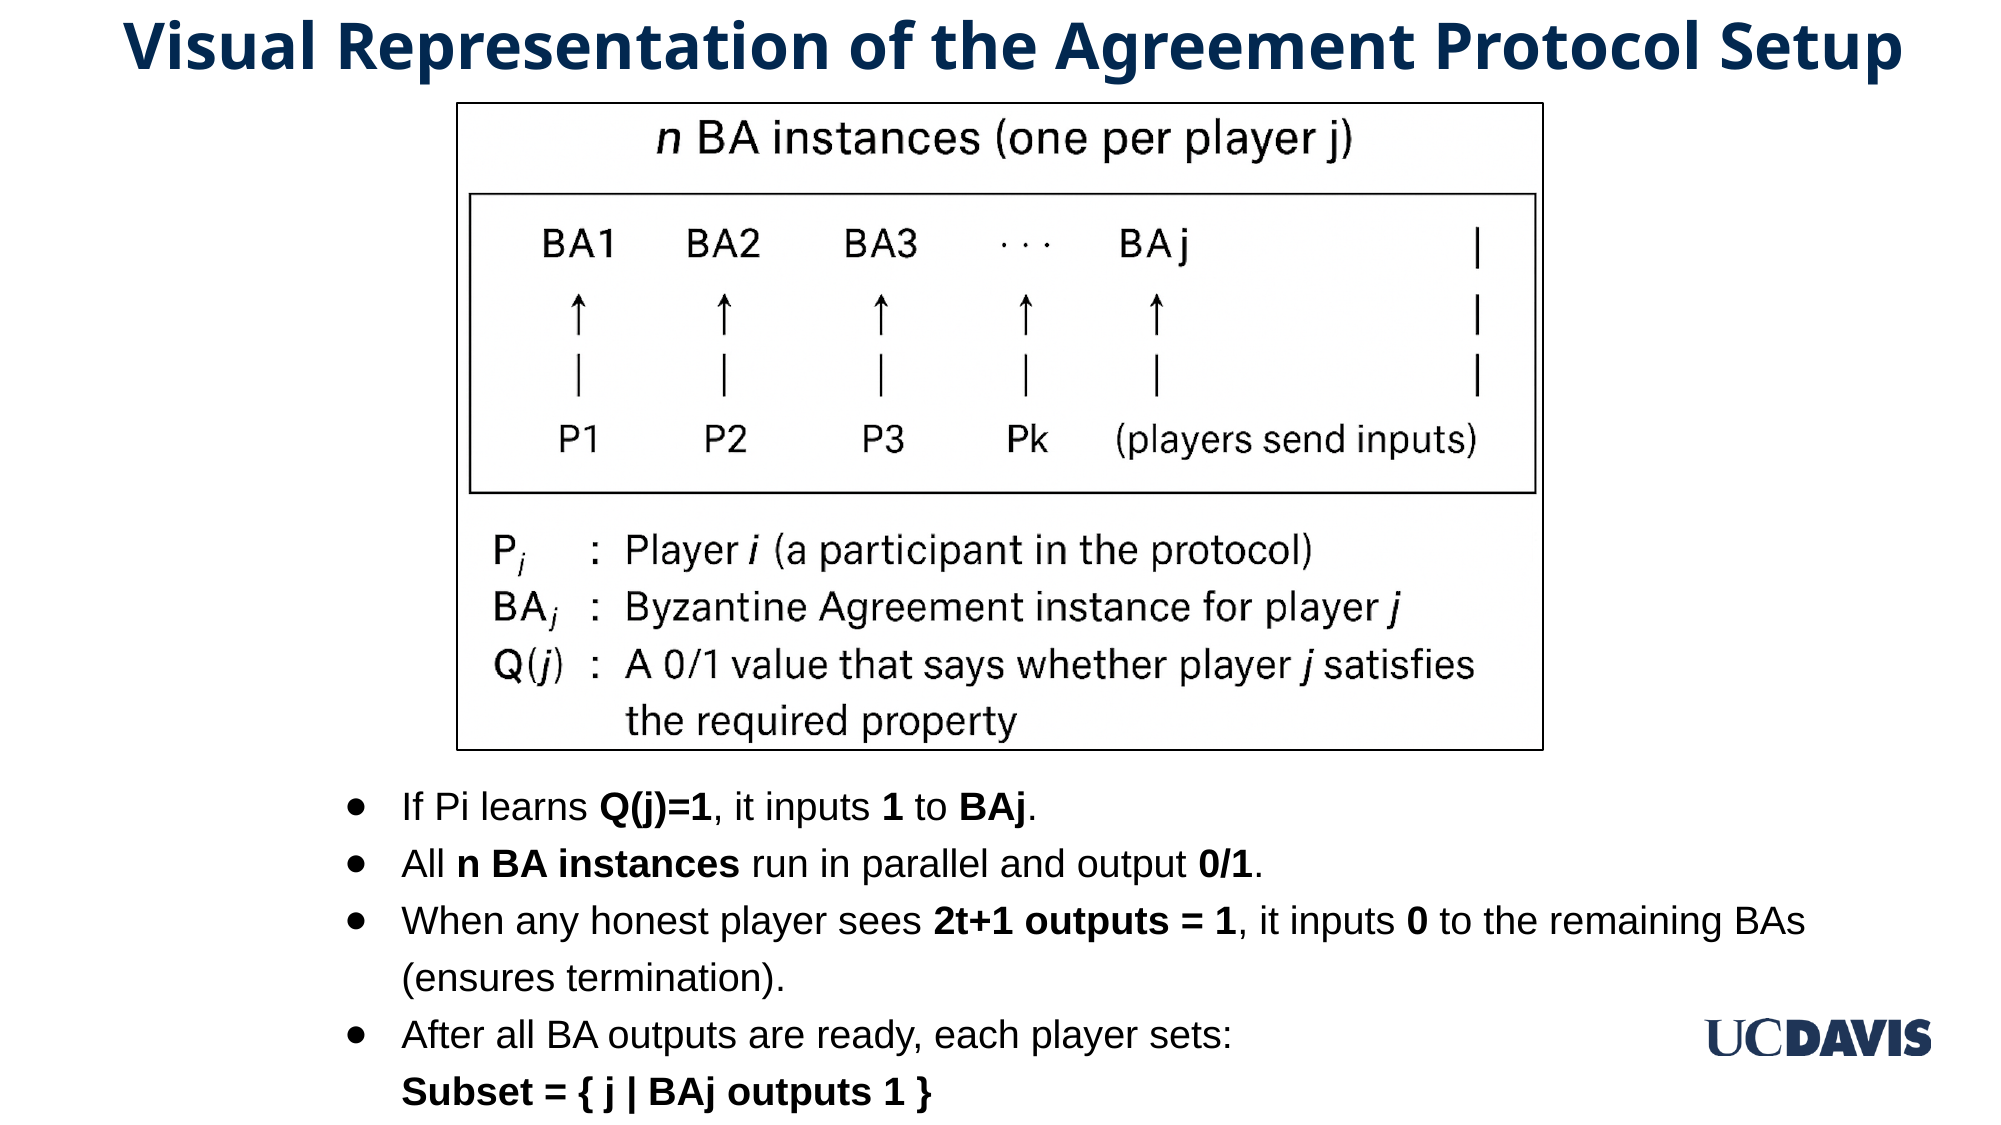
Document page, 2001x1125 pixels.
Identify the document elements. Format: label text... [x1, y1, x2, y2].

list If Pi learns Q(j)=1, it inputs 1 to BAj. All n BA instances run in parallel and output 0/1. When any honest player sees 2t+1 outputs = 1, it inputs 0 to the remaining BAs (ensures termination). After all BA outputs are ready, each player sets: Subset = { j | BAj outputs 1 } [86, 148, 1944, 1106]
picture [457, 103, 1543, 750]
title Visual Representation of the Agreement Protocol Setup [108, 0, 1939, 92]
